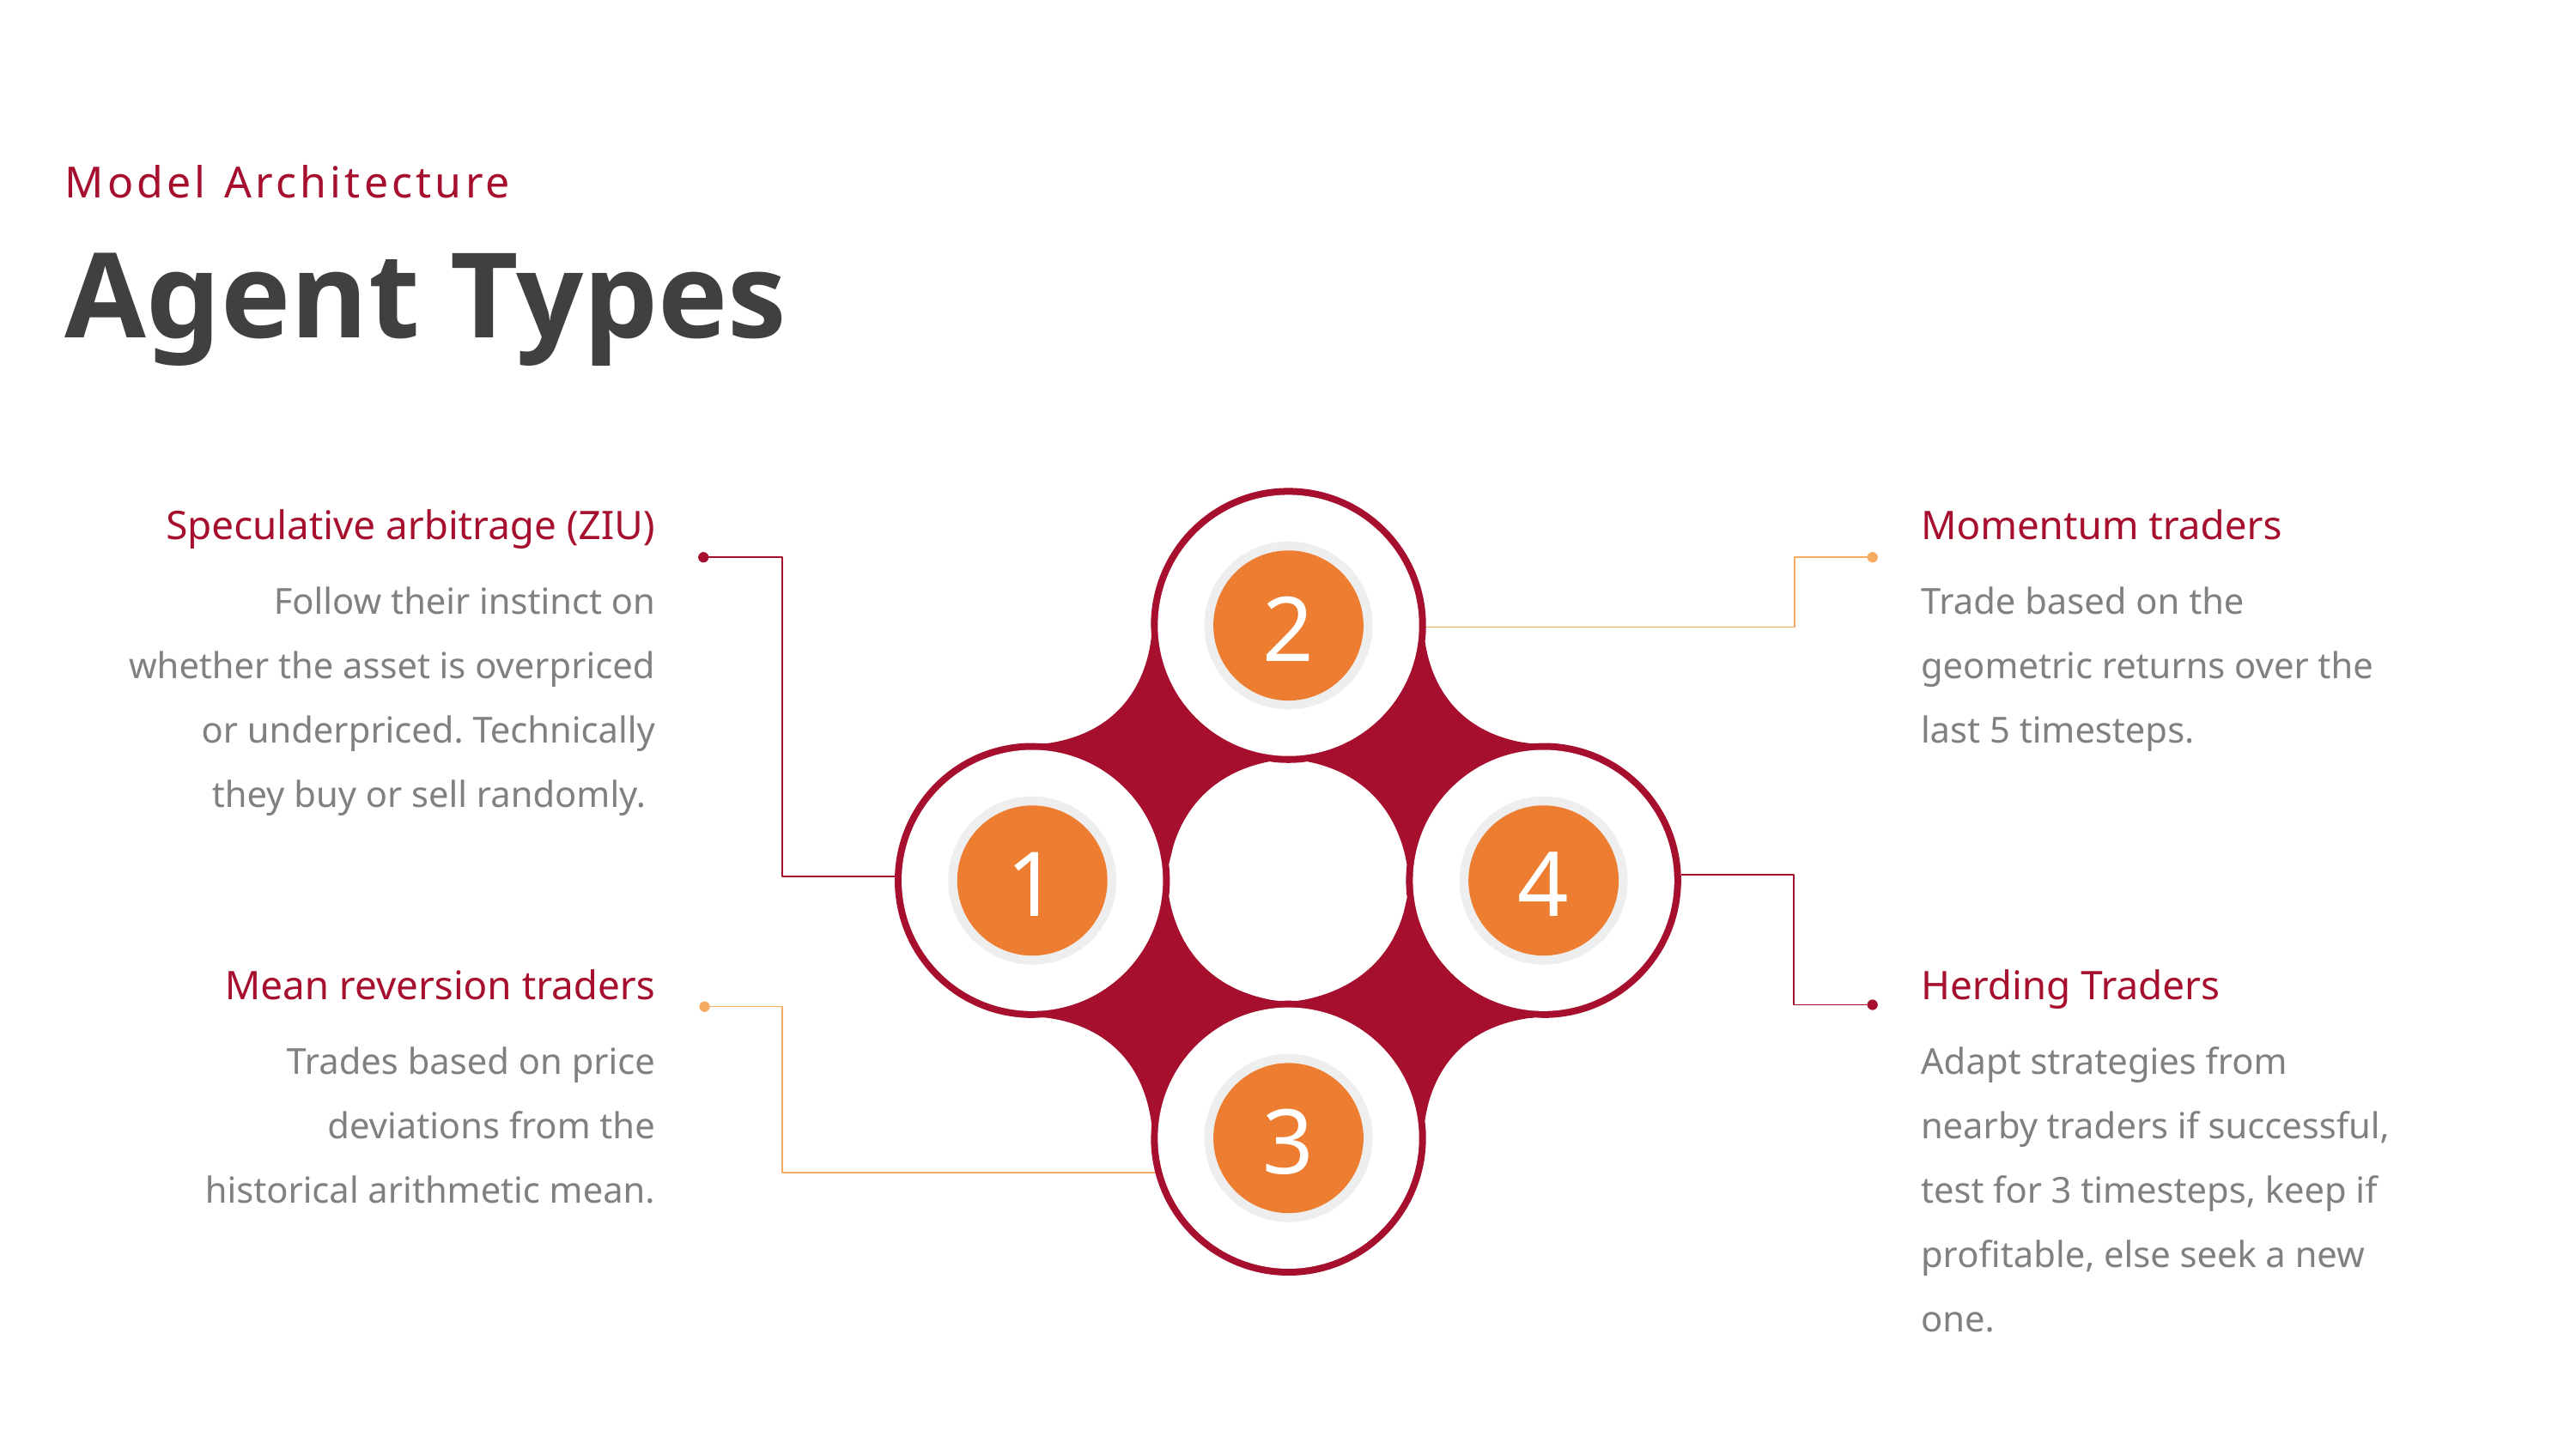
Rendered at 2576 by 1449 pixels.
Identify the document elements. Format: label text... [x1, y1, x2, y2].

text_box [698, 551, 895, 877]
text_box [1413, 749, 1674, 1011]
text_box [1157, 494, 1419, 756]
text_box Adapt strategies from nearby traders if successful, test for 3 timesteps, keep if profitable, else seek a new one. [1908, 1010, 2403, 1346]
text_box Model Architecture [52, 148, 1119, 213]
text_box 2 [1213, 550, 1364, 701]
text_box Momentum traders [1908, 493, 2403, 550]
text_box [1204, 1053, 1373, 1222]
text_box Mean reversion traders [173, 954, 668, 1010]
text_box 1 [957, 805, 1108, 956]
text_box 3 [1213, 1063, 1364, 1214]
text_box [699, 1001, 1155, 1173]
text_box Speculative arbitrage (ZIU) [135, 493, 668, 550]
text_box [1204, 541, 1373, 710]
text_box Herding Traders [1908, 954, 2403, 1010]
text_box 4 [1468, 805, 1619, 956]
text_box Trade based on the geometric returns over the last 5 timesteps. [1908, 550, 2403, 756]
text_box Follow their instinct on whether the asset is overpriced or underpriced. Technically they buy or sell randomly. [112, 550, 668, 821]
text_box [1157, 1007, 1419, 1269]
text_box [948, 796, 1117, 965]
text_box [902, 749, 1163, 1011]
text_box [895, 488, 1681, 1276]
text_box [1459, 796, 1628, 965]
text_box Agent Types [52, 213, 1119, 368]
text_box [1681, 874, 1878, 1010]
text_box [1426, 551, 1878, 627]
text_box Trades based on price deviations from the historical arithmetic mean. [173, 1010, 668, 1217]
